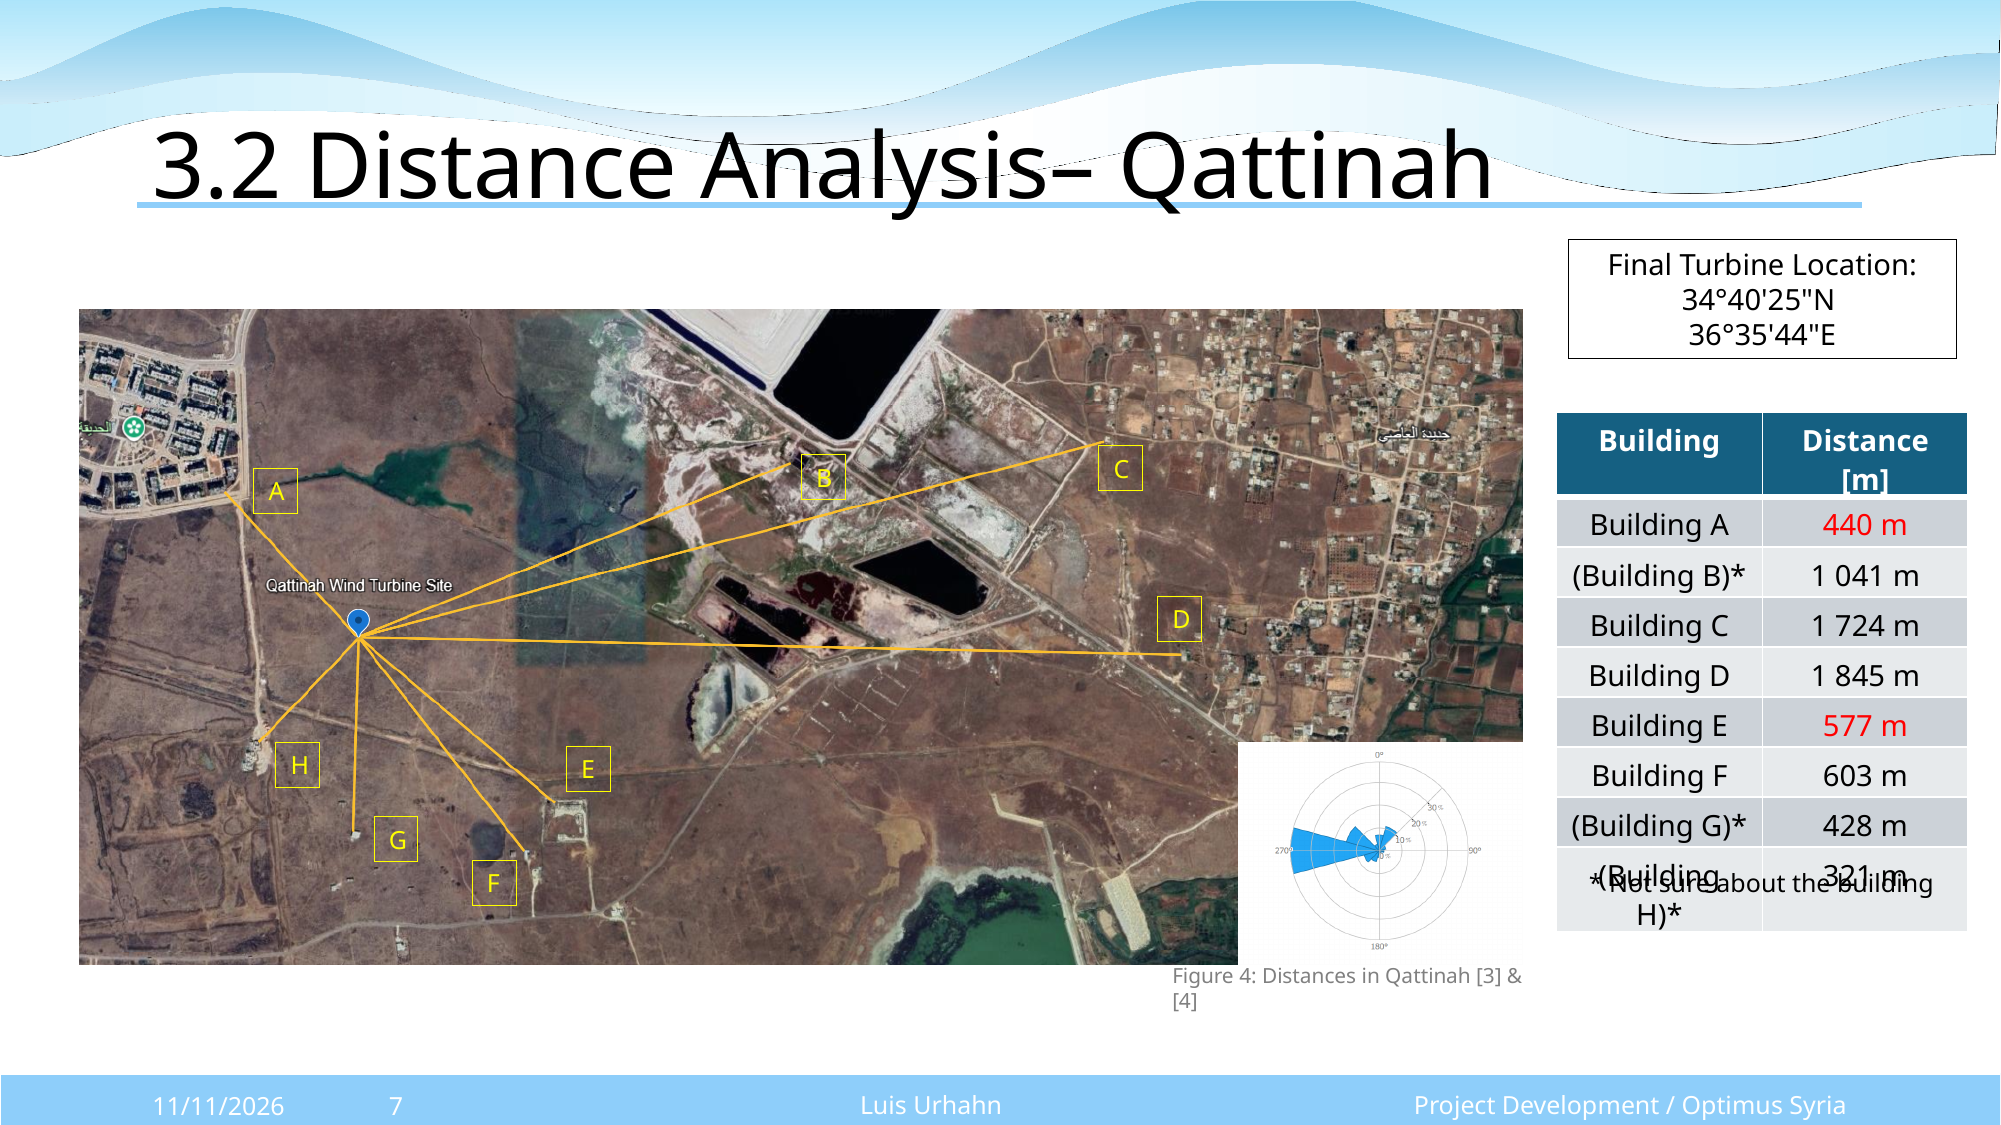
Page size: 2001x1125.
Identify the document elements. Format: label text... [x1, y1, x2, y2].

title 3.2 Distance Analysis– Qattinah [137, 59, 1863, 278]
table_cell 603 m [1763, 748, 1967, 796]
table_cell Building E [1557, 698, 1762, 746]
table_cell 428 m [1763, 798, 1967, 846]
table_cell 577 m [1763, 698, 1967, 746]
table_cell 321 m [1763, 848, 1967, 931]
list Luis Urhahn [472, 1076, 1391, 1125]
table_cell Building A [1557, 500, 1762, 546]
table_cell 1 041 m [1763, 548, 1967, 596]
table_cell 1 845 m [1763, 648, 1967, 696]
table_cell (Building G)* [1557, 798, 1762, 846]
text_box Final Turbine Location: 34°40'25"N 36°35'44"E [1568, 239, 1957, 359]
footer Project Development / Optimus Syria [1391, 1076, 1863, 1125]
table_cell (Building H)* [1557, 848, 1762, 931]
picture [79, 308, 1524, 966]
table_cell Building F [1557, 748, 1762, 796]
table_header Distance [m] [1763, 413, 1967, 494]
slide_number 7 [319, 1077, 472, 1125]
table_cell Building C [1557, 598, 1762, 646]
text_box Figure 4: Distances in Qattinah [3] & [4] [1157, 955, 1540, 1020]
table_cell Building D [1557, 648, 1762, 696]
table_cell (Building B)* [1557, 548, 1762, 596]
text_box * Not sure about the building [1574, 860, 1951, 906]
table_cell 1 724 m [1763, 598, 1967, 646]
table_cell 440 m [1763, 500, 1967, 546]
table_header Building [1557, 413, 1762, 494]
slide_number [137, 1077, 319, 1125]
